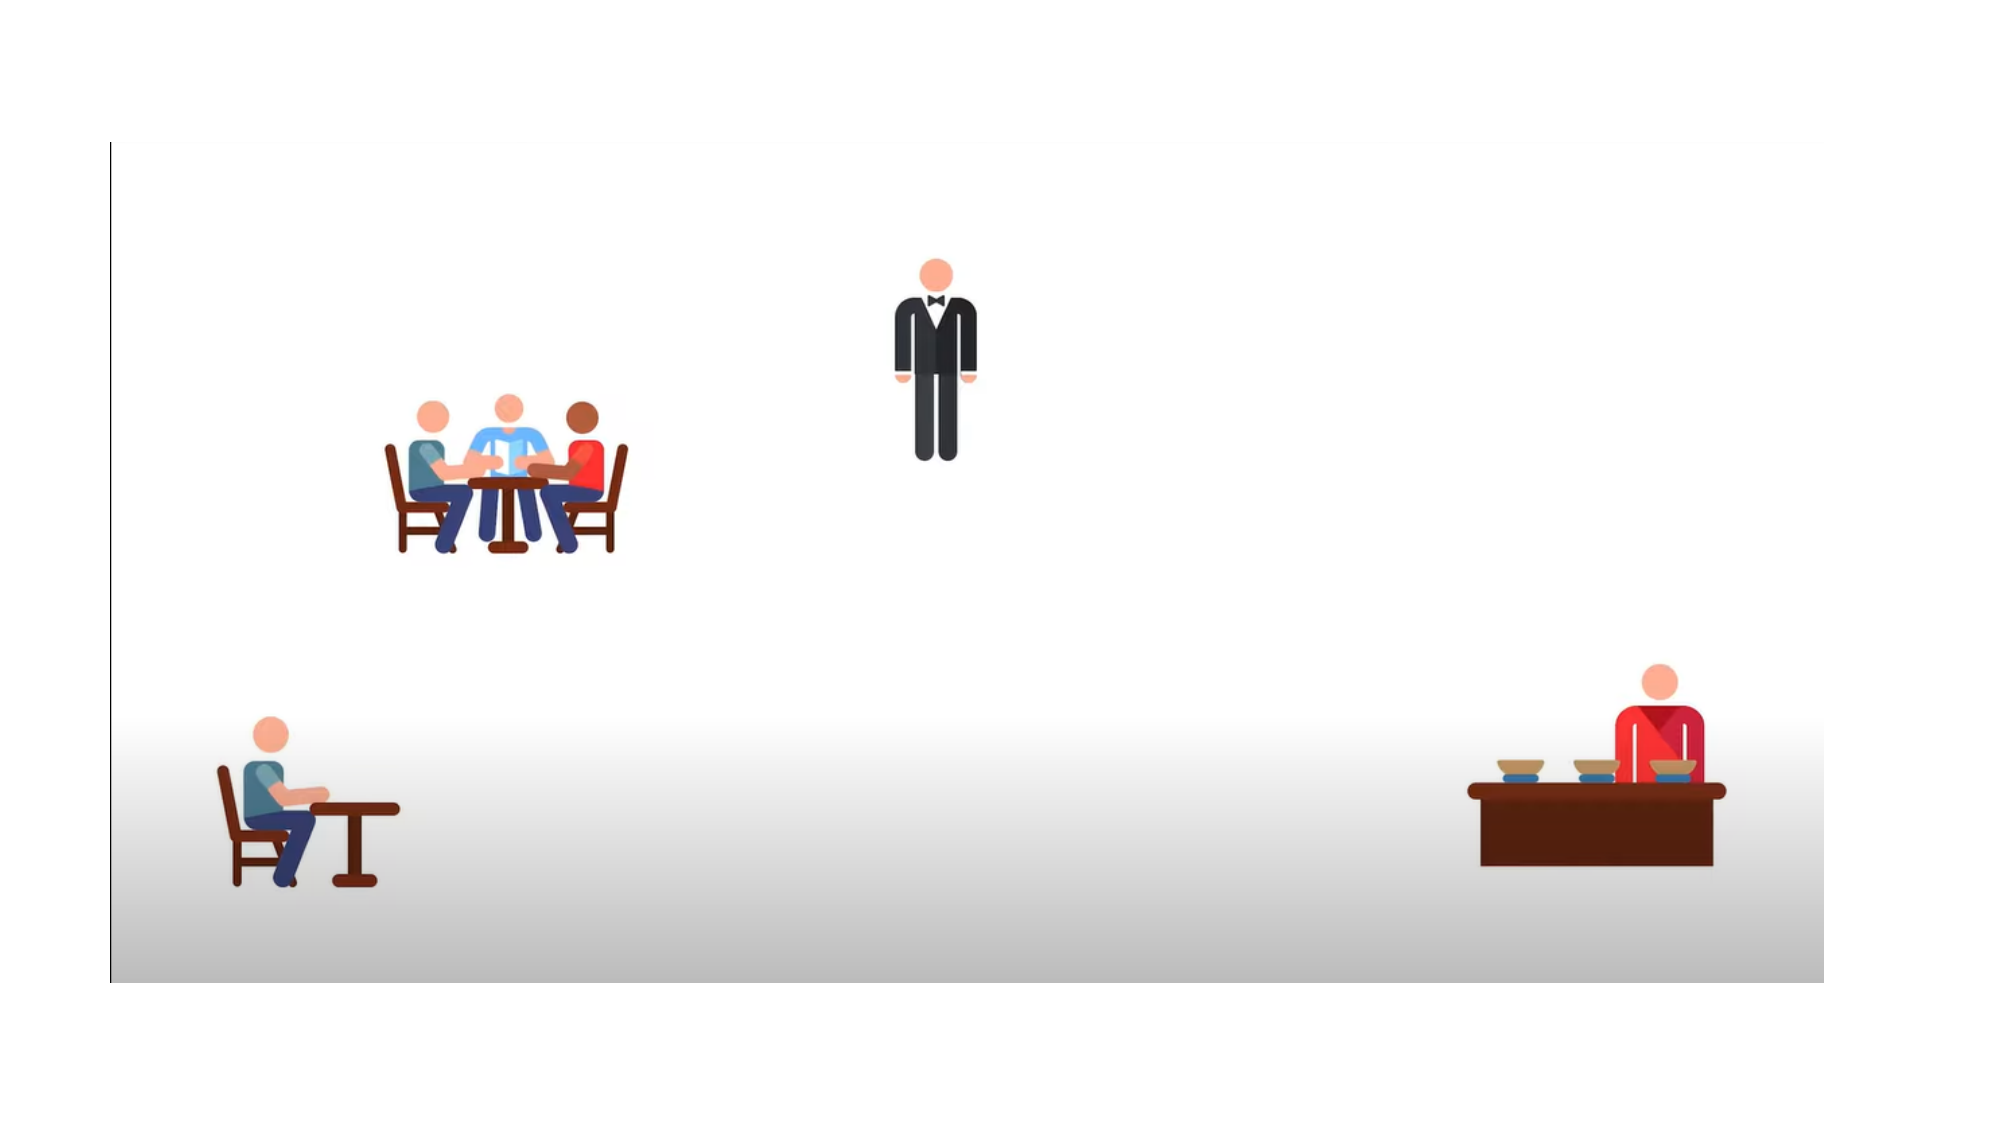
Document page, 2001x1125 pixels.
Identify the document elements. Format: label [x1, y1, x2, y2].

picture [110, 141, 1824, 983]
